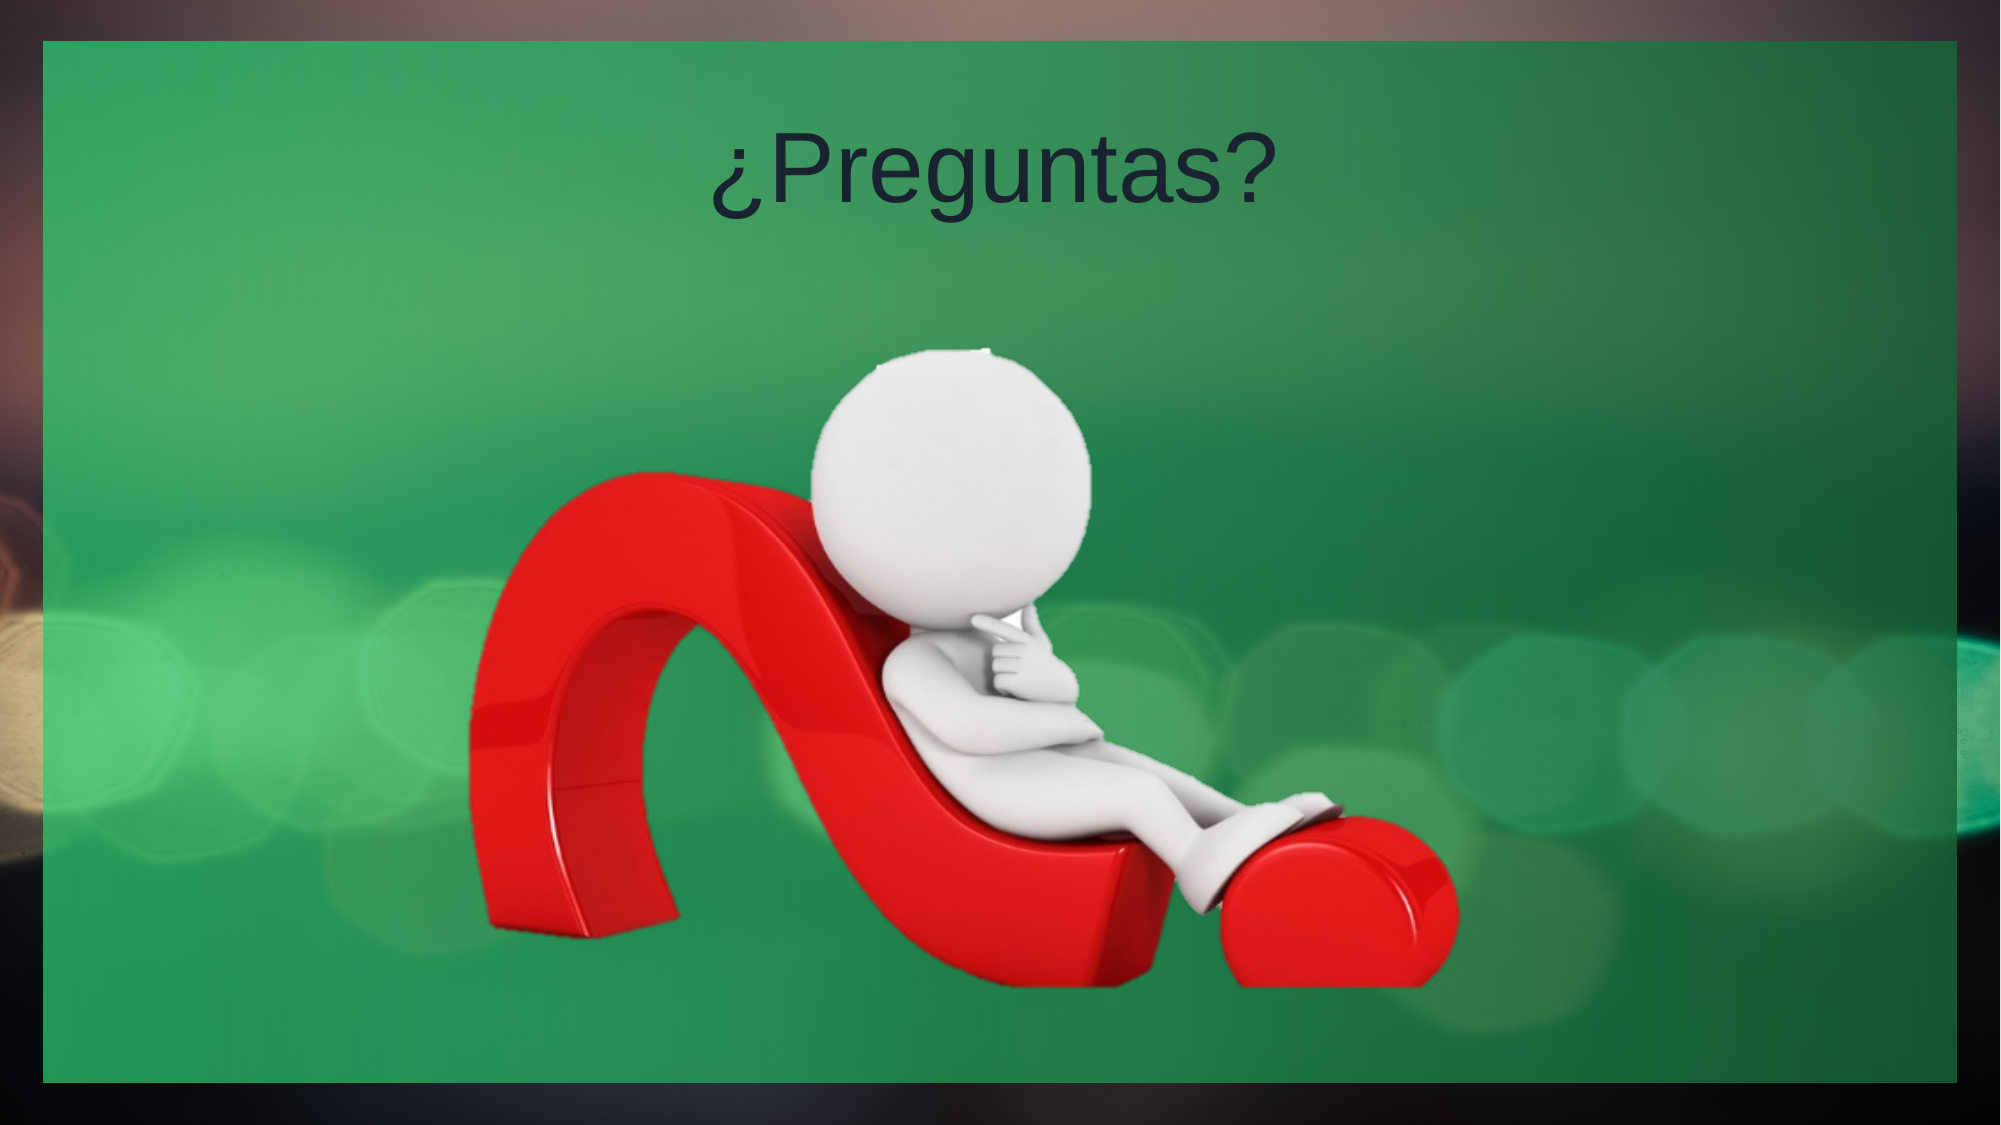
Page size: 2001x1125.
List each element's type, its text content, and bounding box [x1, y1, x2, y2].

title ¿Preguntas? [35, 41, 1953, 233]
picture [0, 0, 2001, 1125]
